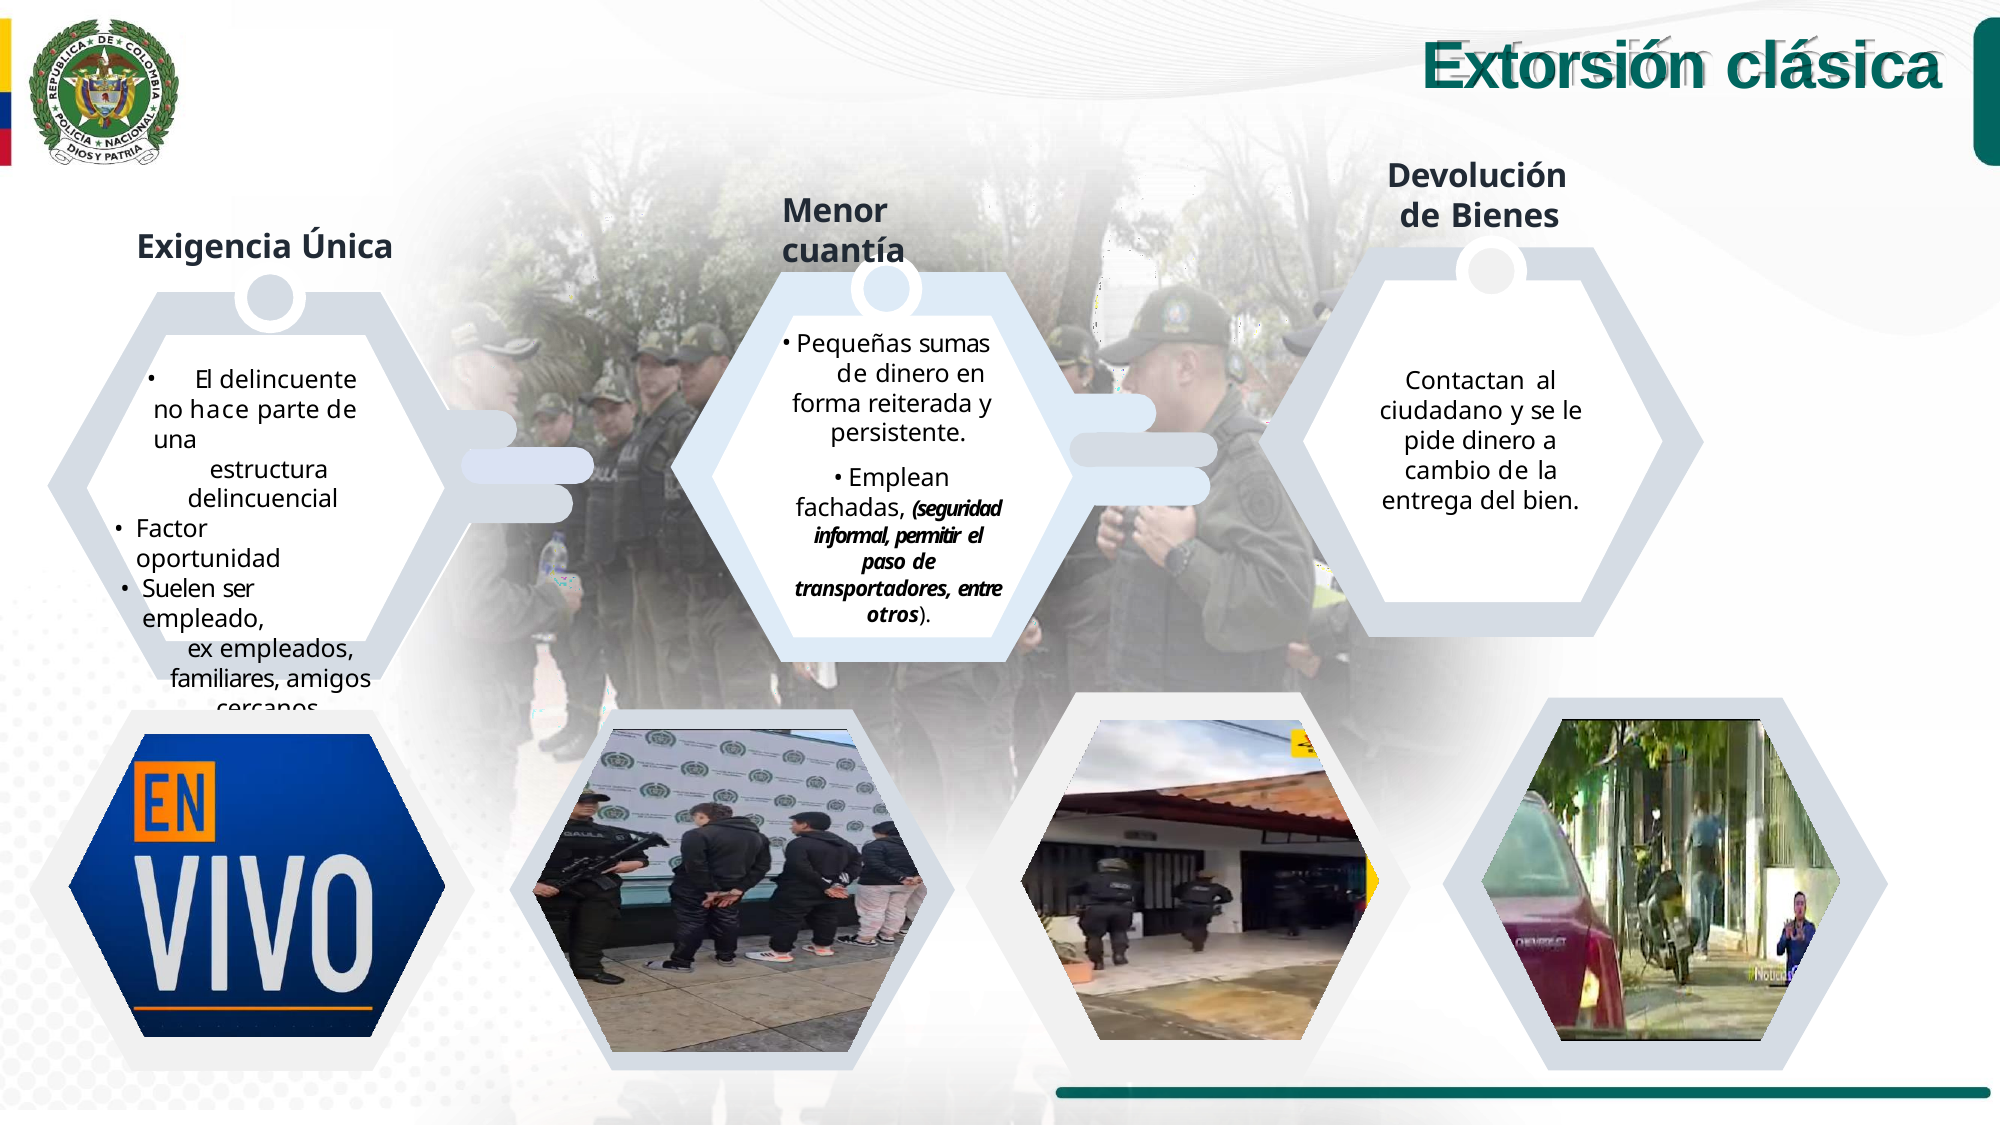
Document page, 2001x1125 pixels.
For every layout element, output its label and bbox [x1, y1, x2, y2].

text_box [29, 0, 2000, 1072]
text_box [0, 0, 2000, 1125]
